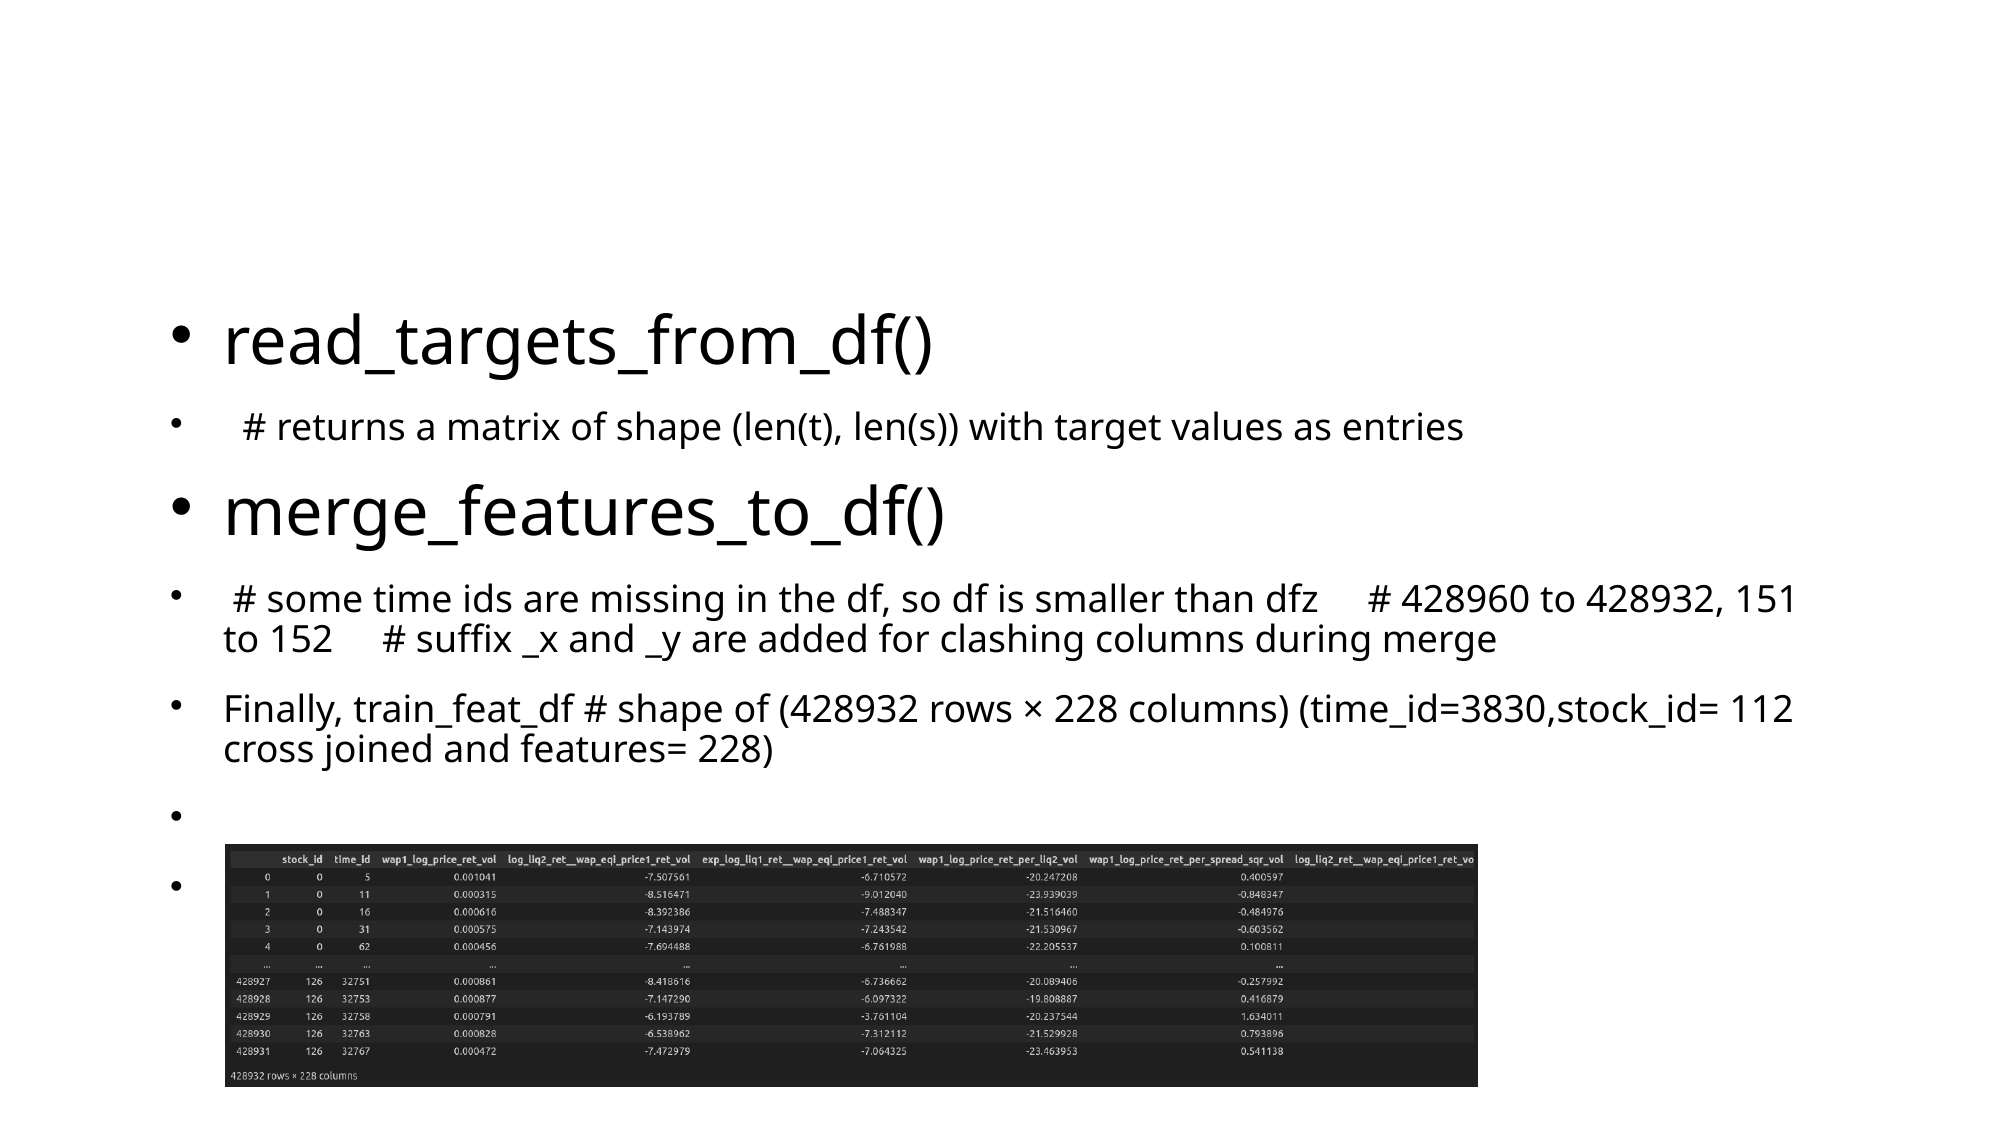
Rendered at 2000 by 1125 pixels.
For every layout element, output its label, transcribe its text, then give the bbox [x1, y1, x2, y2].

list read_targets_from_df() # returns a matrix of shape (len(t), len(s)) with target values as entries merge_features_to_df() # some time ids are missing in the df, so df is smaller than dfz # 428960 to 428932, 151 to 152 # suffix _x and _y are added for clashing columns during merge Finally, train_feat_df # shape of (428932 rows × 228 columns) (time_id=3830,stock_id= 112 cross joined and features= 228) [137, 299, 1862, 1013]
picture [224, 844, 1479, 1088]
